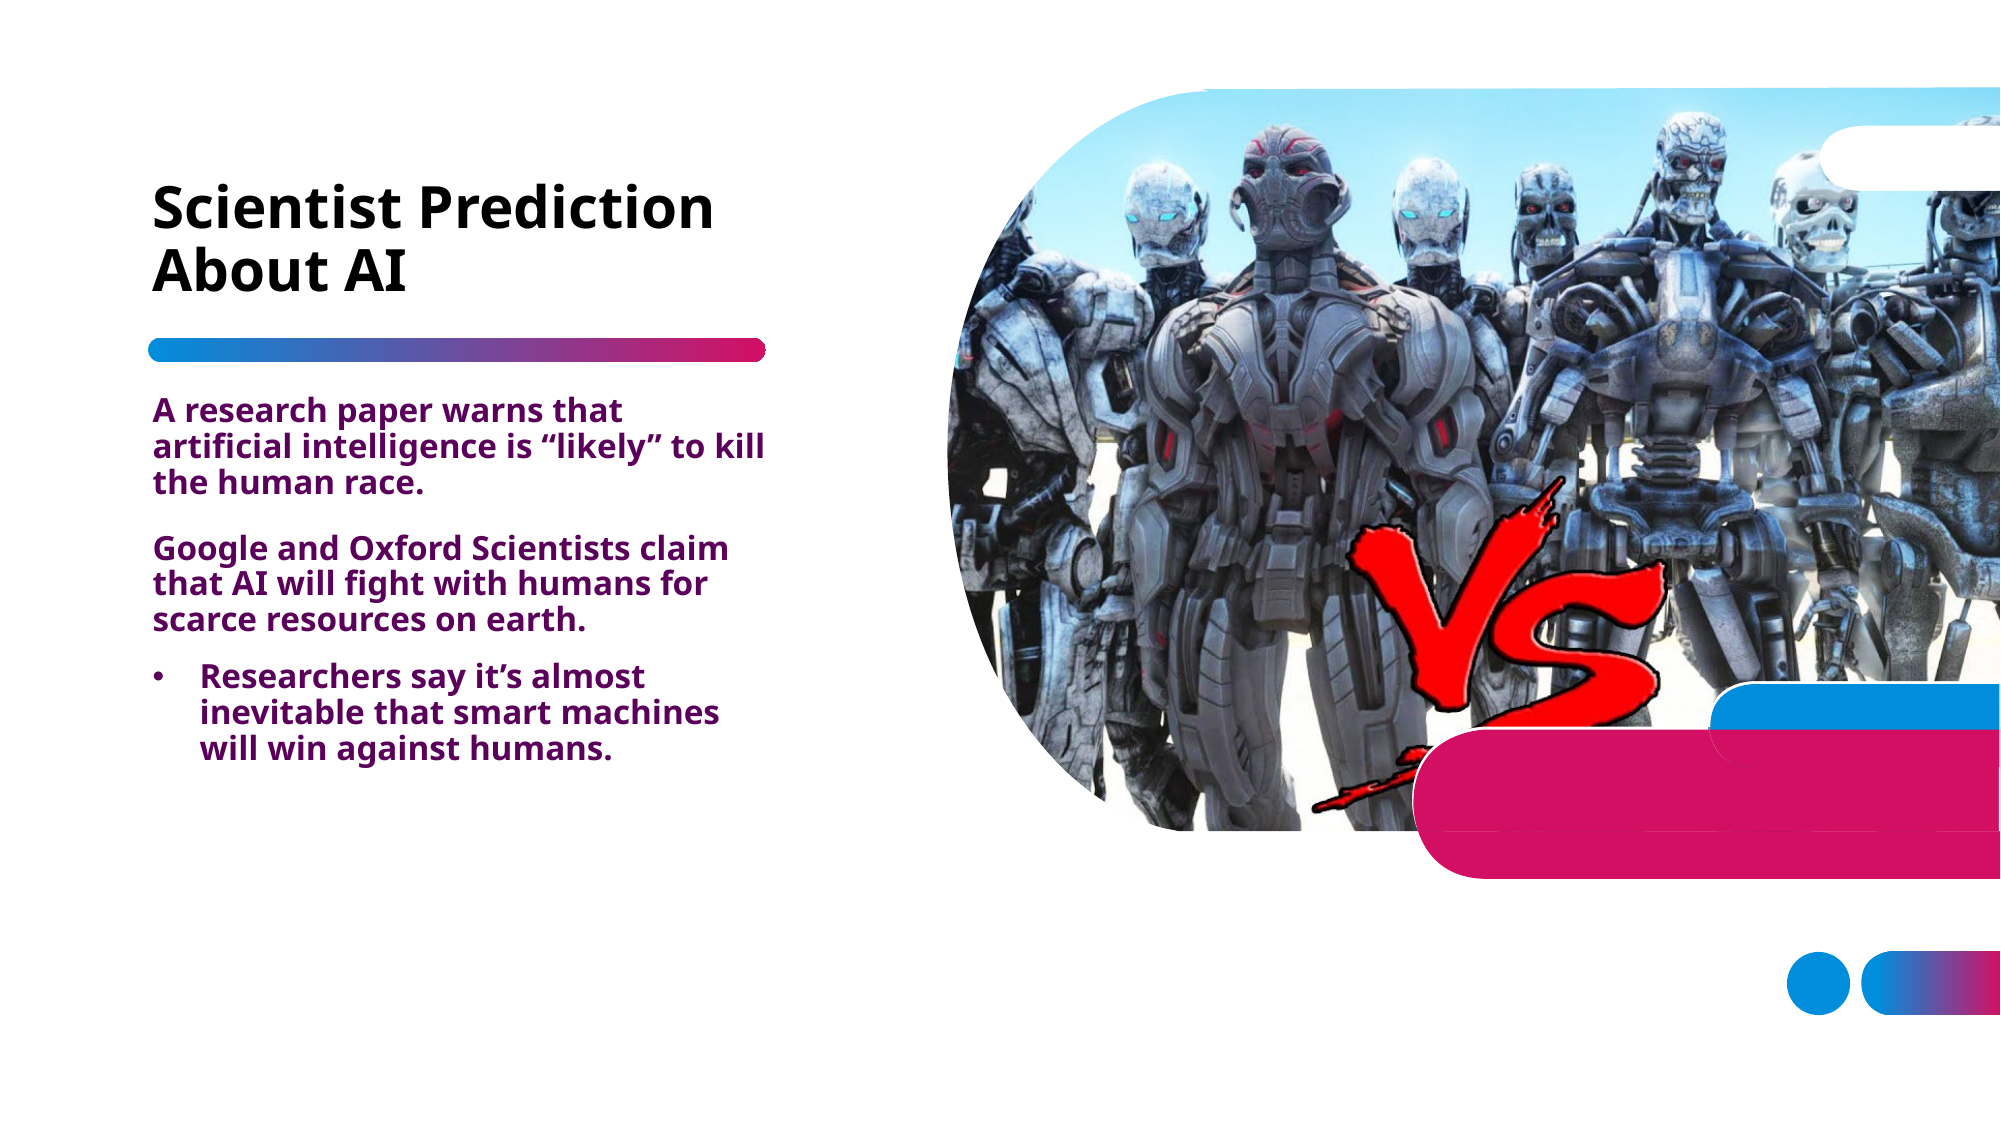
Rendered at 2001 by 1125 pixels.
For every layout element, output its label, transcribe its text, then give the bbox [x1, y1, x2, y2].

list A research paper warns that artificial intelligence is “likely” to kill the human race. Google and Oxford Scientists claim that AI will fight with humans for scarce resources on earth. Researchers say it’s almost inevitable that smart machines will win against humans. [137, 386, 783, 963]
title Scientist Prediction About AI [137, 75, 783, 312]
picture [947, 87, 2000, 832]
